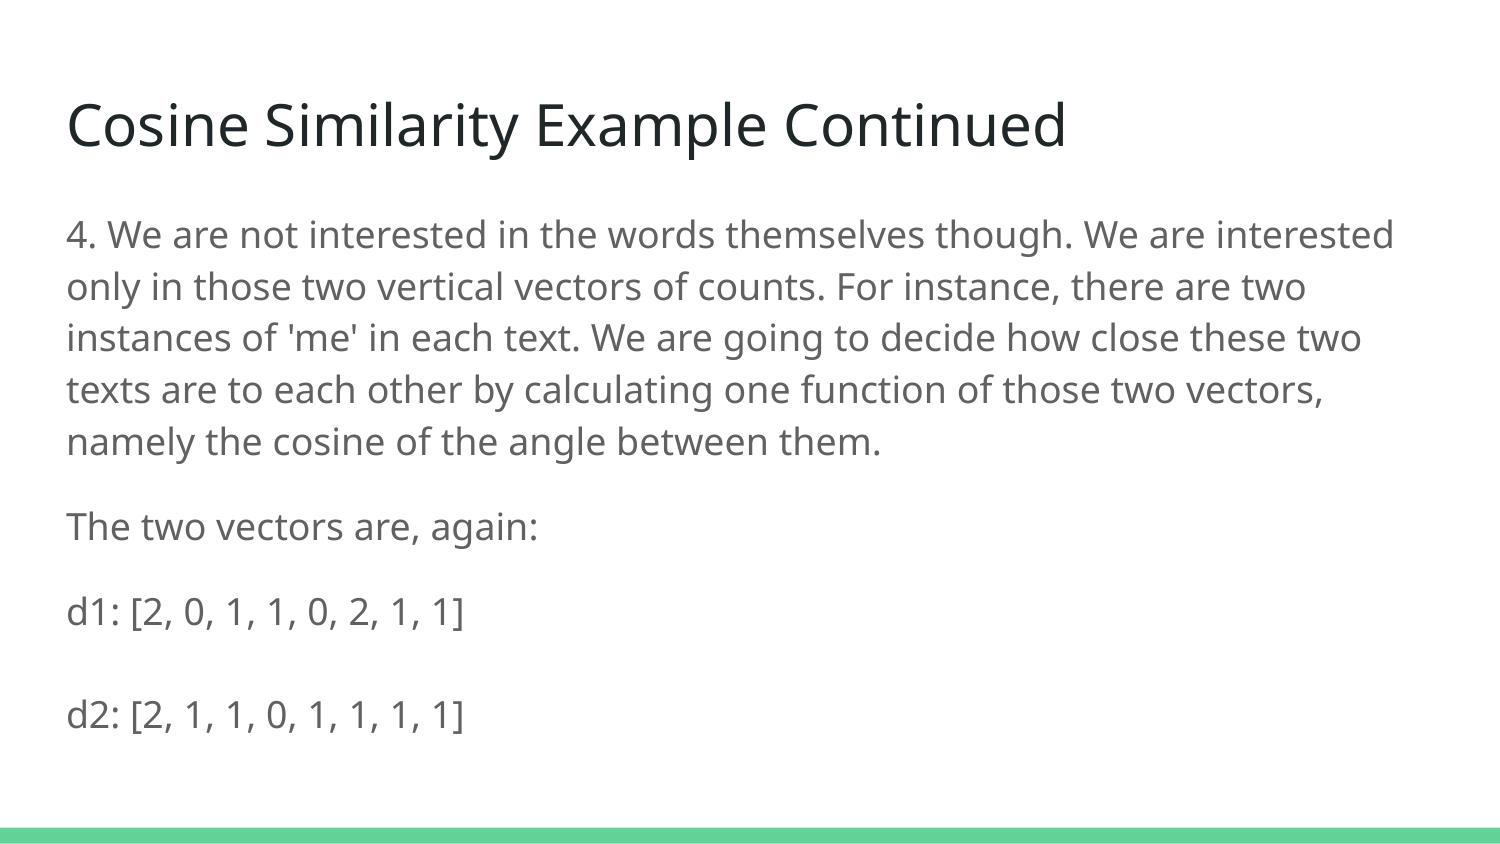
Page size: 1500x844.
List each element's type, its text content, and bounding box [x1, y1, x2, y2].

list 4. We are not interested in the words themselves though. We are interested only in those two vertical vectors of counts. For instance, there are two instances of 'me' in each text. We are going to decide how close these two texts are to each other by calculating one function of those two vectors, namely the cosine of the angle between them. The two vectors are, again: d1: [2, 0, 1, 1, 0, 2, 1, 1] d2: [2, 1, 1, 0, 1, 1, 1, 1] [51, 189, 1449, 750]
title Cosine Similarity Example Continued [51, 72, 1449, 167]
